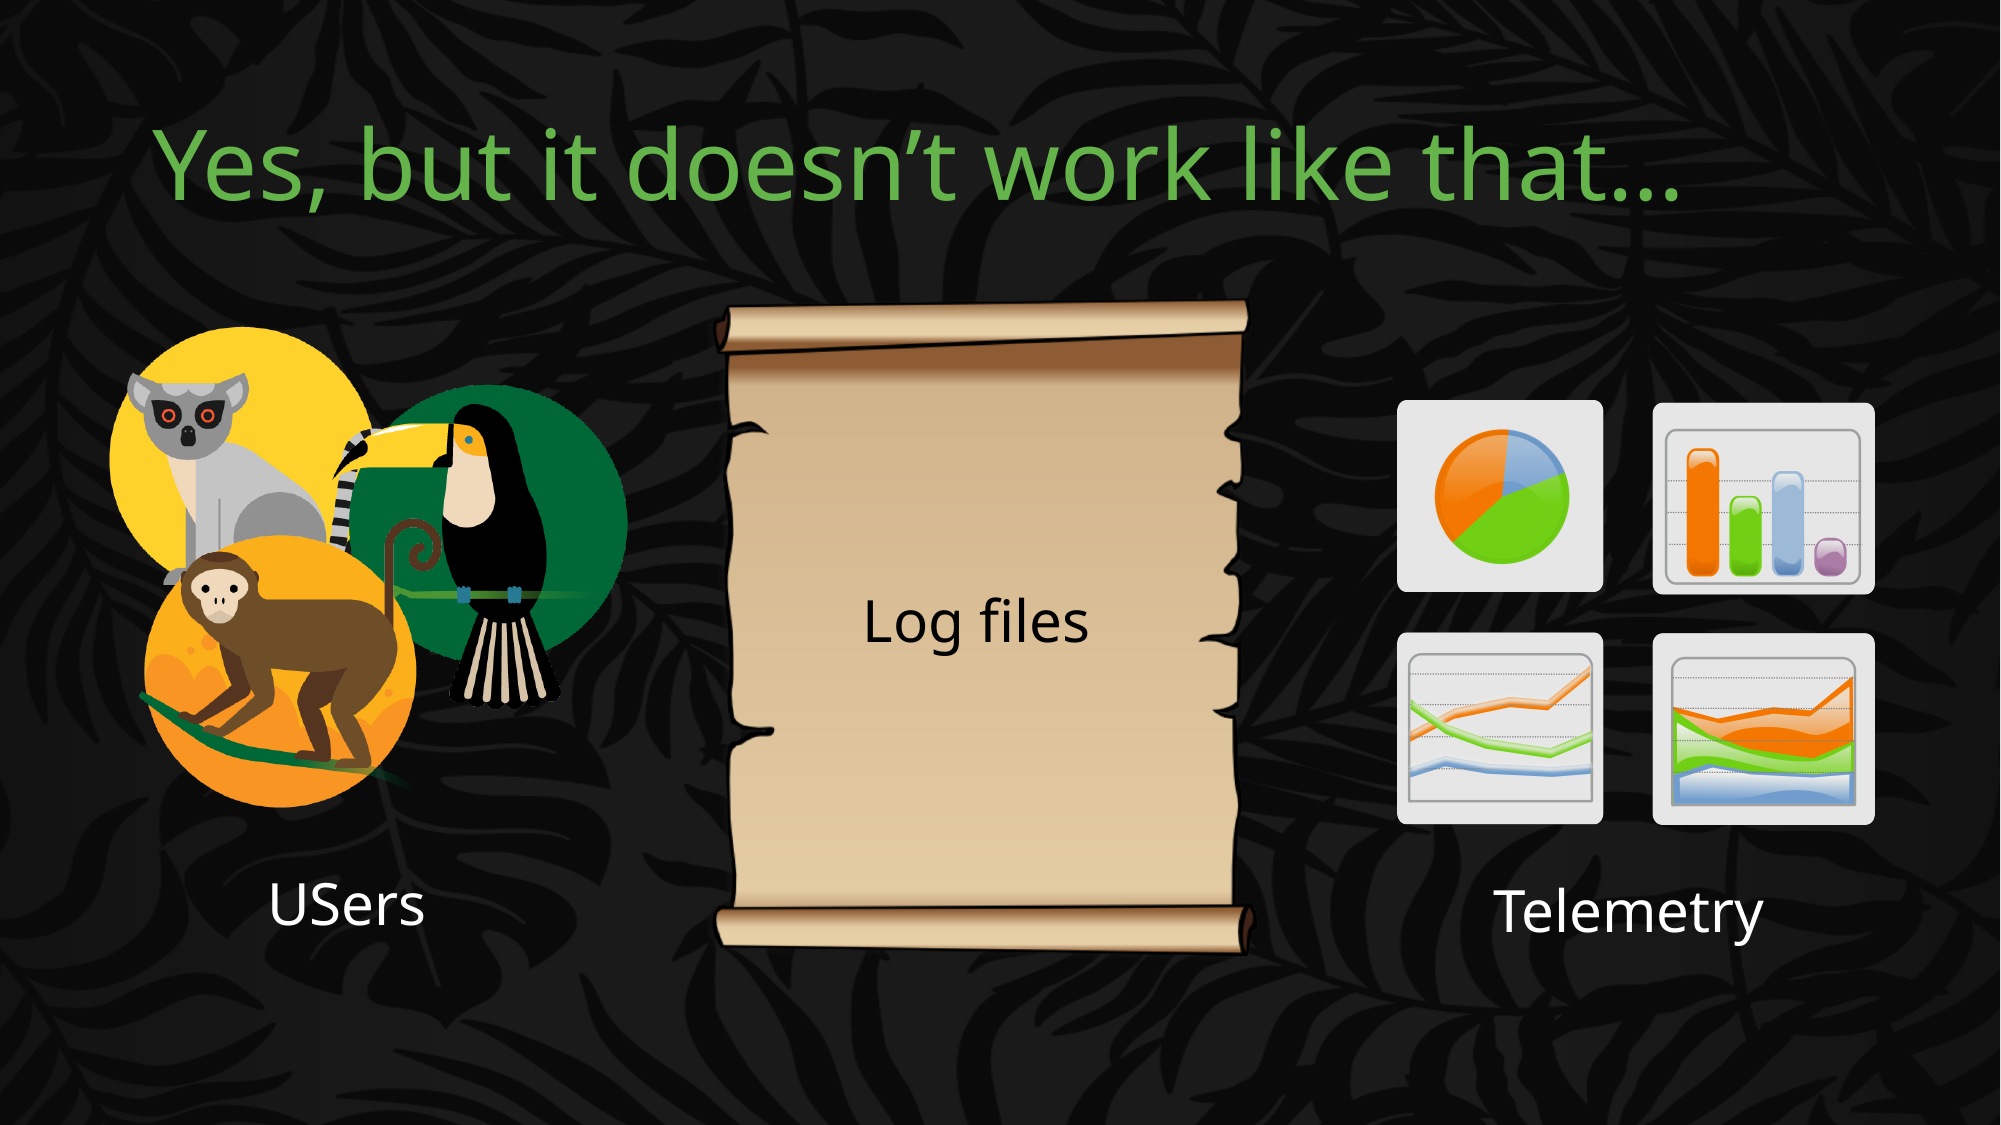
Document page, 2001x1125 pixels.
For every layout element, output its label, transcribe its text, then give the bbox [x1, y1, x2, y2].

picture [0, 0, 2001, 1125]
text_box Telemetry [1383, 866, 1875, 952]
title Yes, but it doesn’t work like that… [137, 59, 1863, 278]
text_box USers [101, 859, 593, 945]
